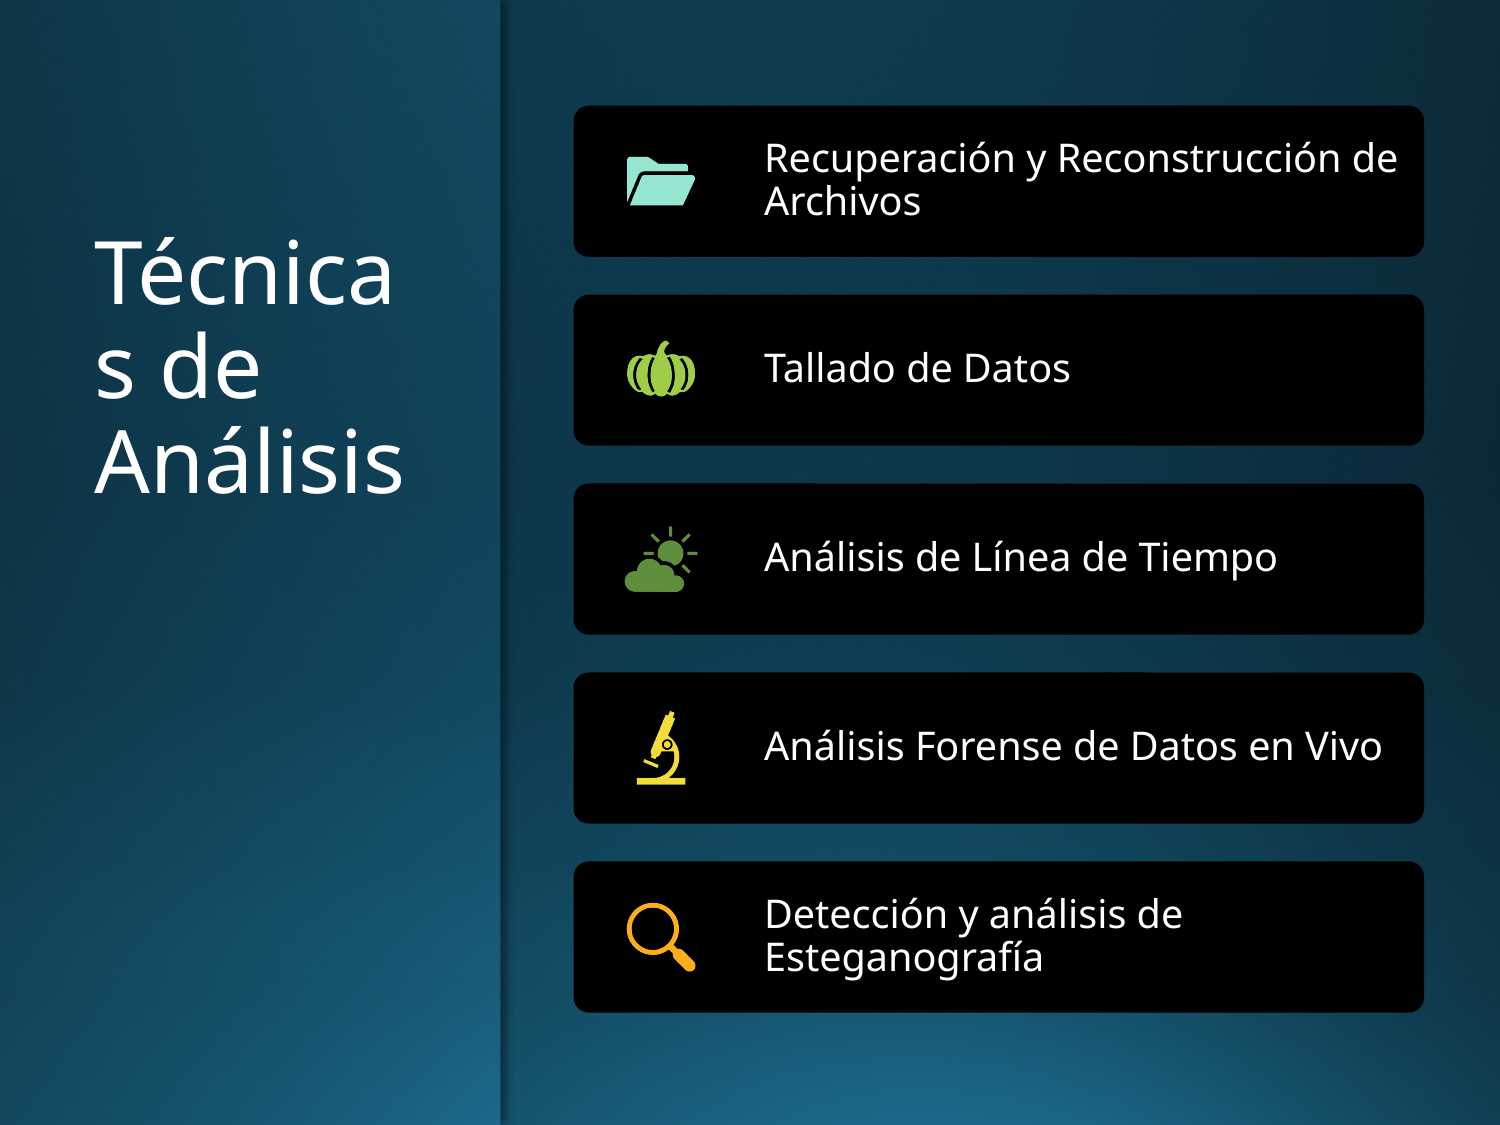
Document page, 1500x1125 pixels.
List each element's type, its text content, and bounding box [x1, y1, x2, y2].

text_box [513, 0, 1500, 1125]
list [573, 104, 1425, 1014]
text_box Técnicas de Análisis [79, 221, 441, 952]
text_box [0, 0, 501, 1125]
